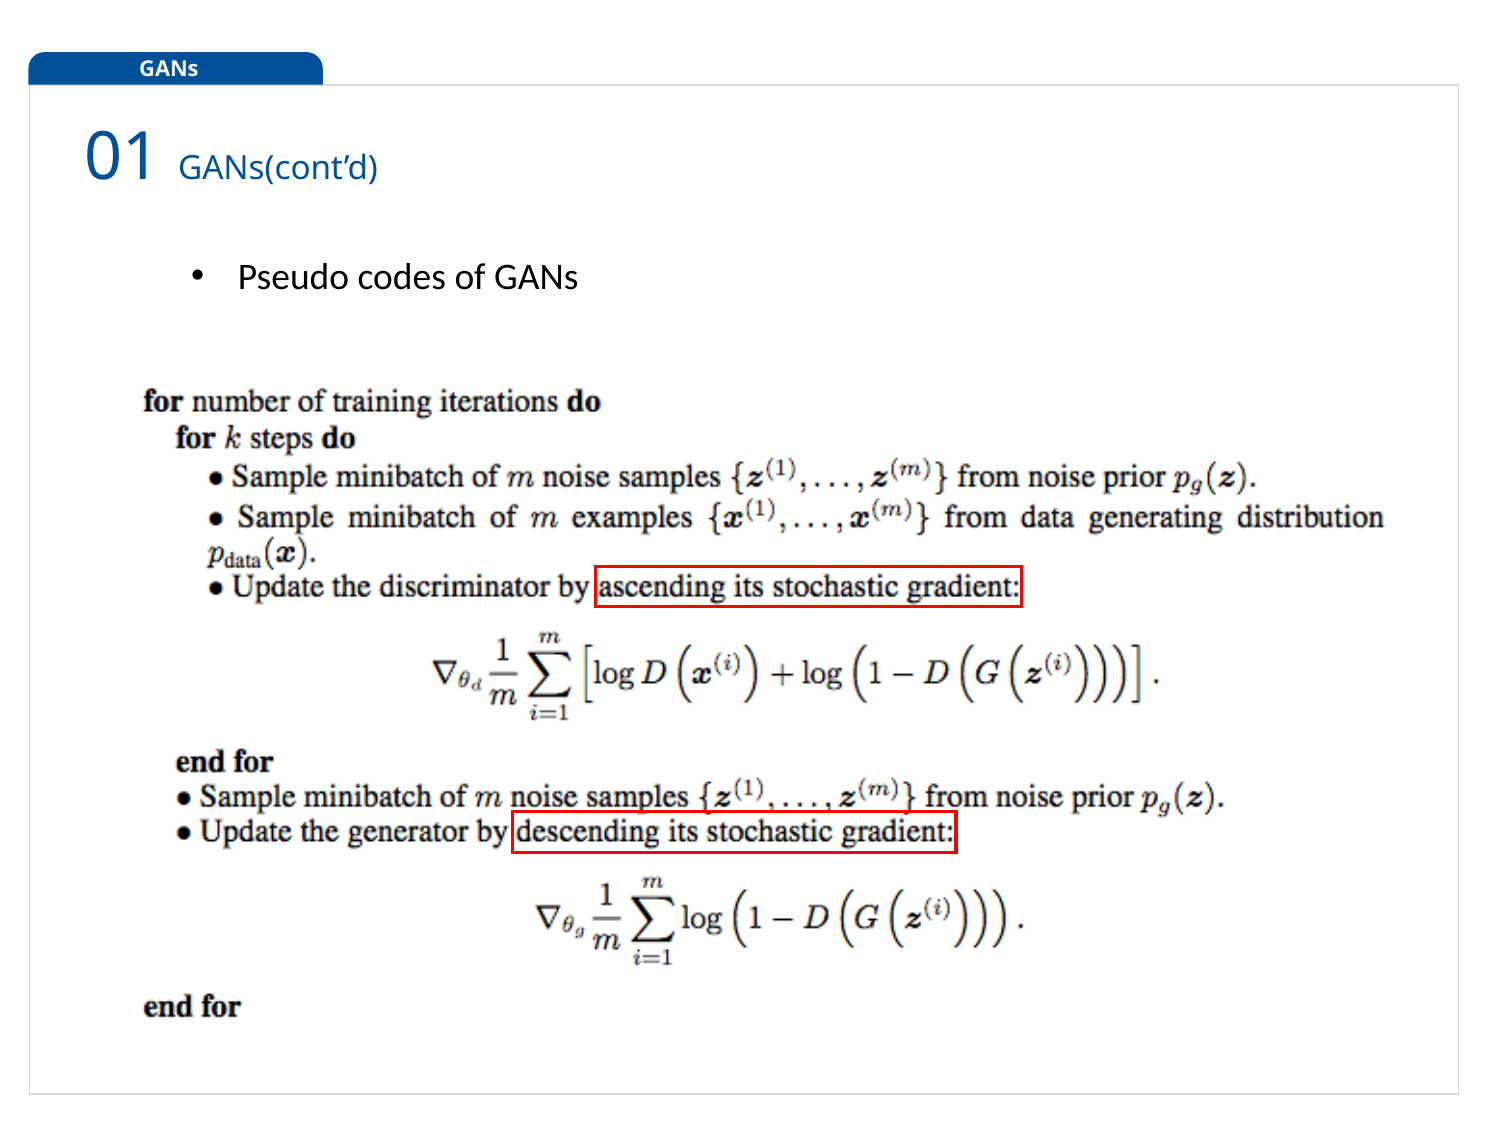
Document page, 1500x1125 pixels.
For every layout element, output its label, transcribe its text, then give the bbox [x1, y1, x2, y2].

text_box GANs [124, 47, 214, 89]
text_box [214, 52, 323, 85]
text_box Pseudo codes of GANs [176, 244, 595, 349]
text_box [28, 84, 1460, 1095]
text_box 01 GANs(cont’d) [69, 105, 394, 201]
picture [139, 385, 1393, 1025]
text_box [28, 52, 124, 85]
